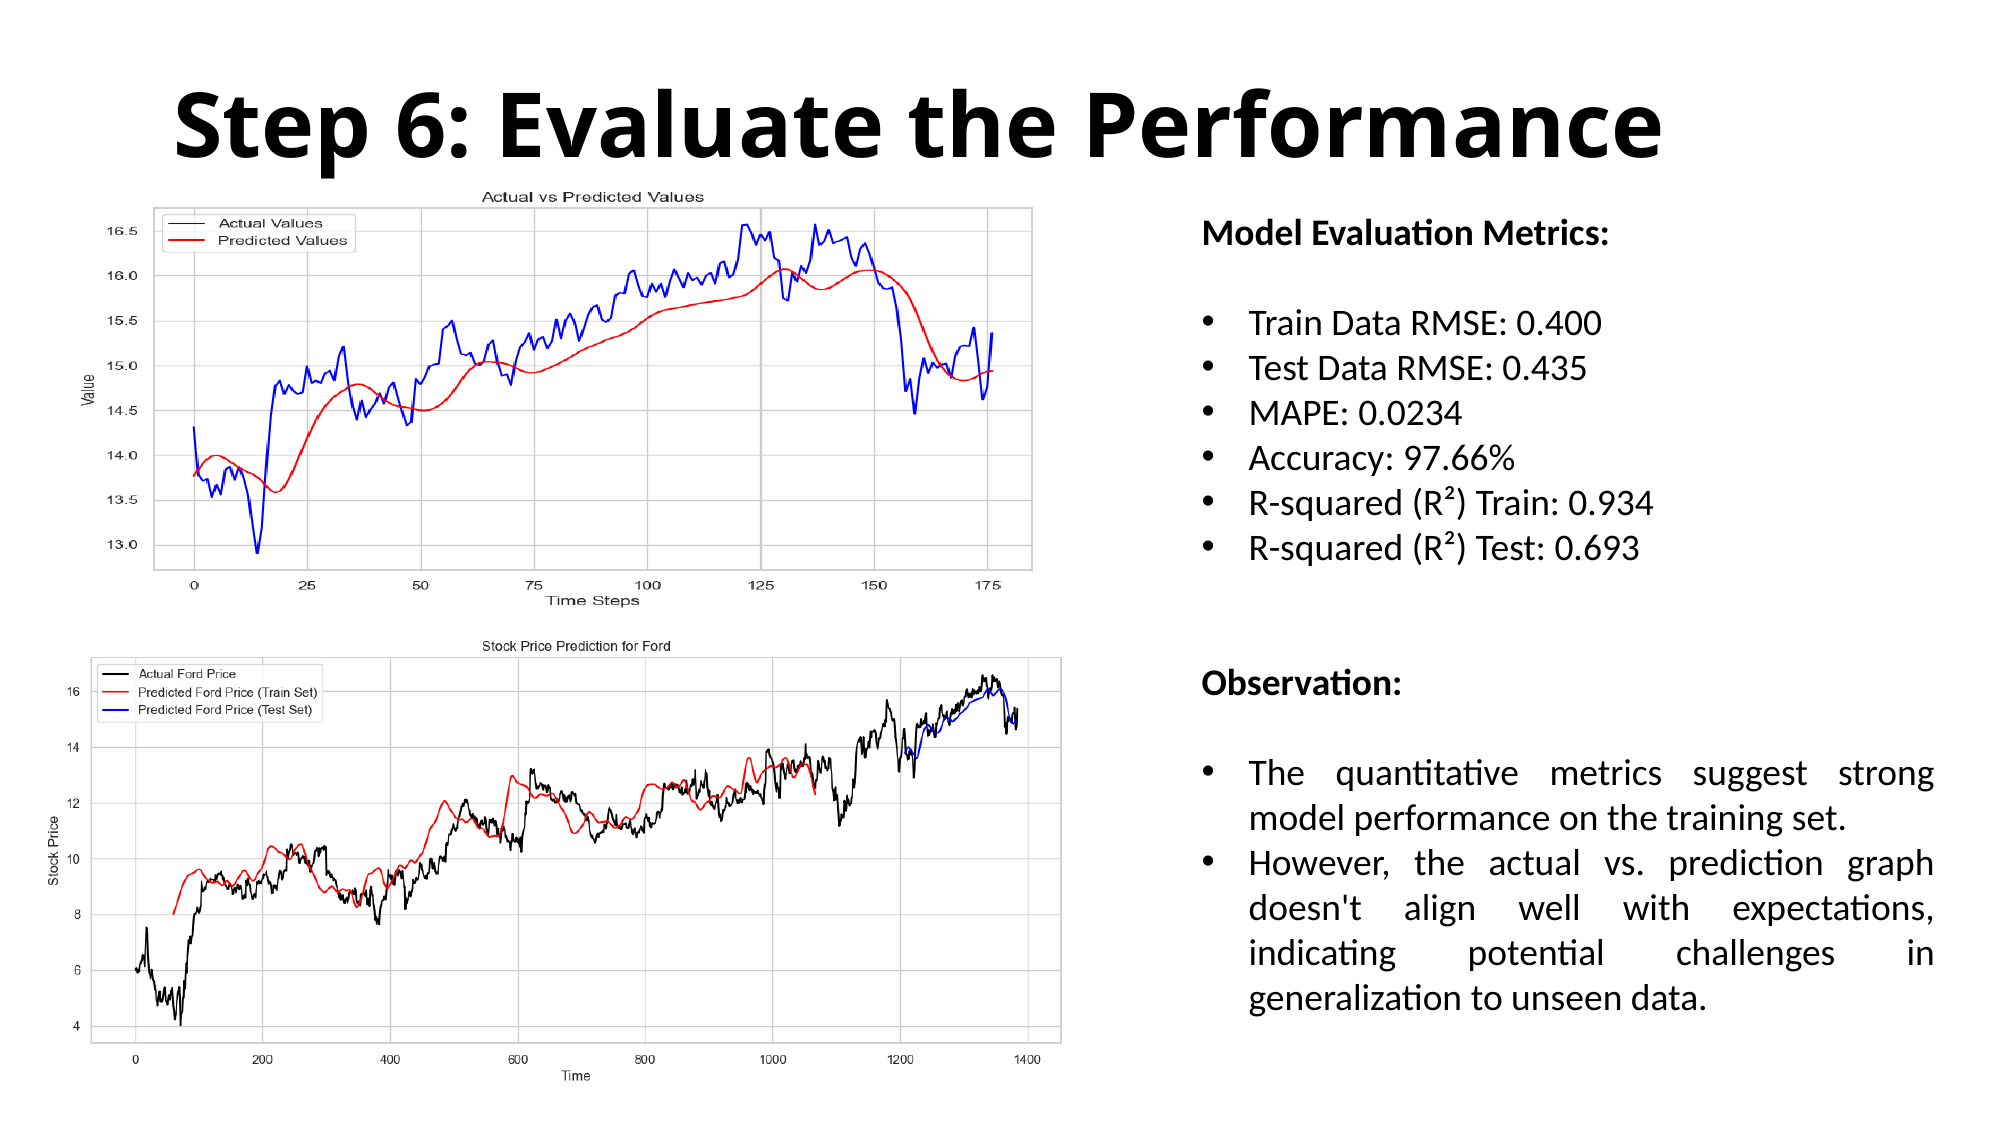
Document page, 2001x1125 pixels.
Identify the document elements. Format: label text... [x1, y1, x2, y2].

picture [71, 184, 1043, 615]
text_box Step 6: Evaluate the Performance [158, 71, 1884, 185]
picture [40, 632, 1069, 1091]
text_box Model Evaluation Metrics: Train Data RMSE: 0.400 Test Data RMSE: 0.435 MAPE: 0.0234 Accuracy: 97.66% R-squared (R²) Train: 0.934 R-squared (R²) Test: 0.693 Observation: The quantitative metrics suggest strong model performance on the training set. However, the actual vs. prediction graph doesn't align well with expectations, indicating potential challenges in generalization to unseen data. [1186, 201, 1950, 1026]
